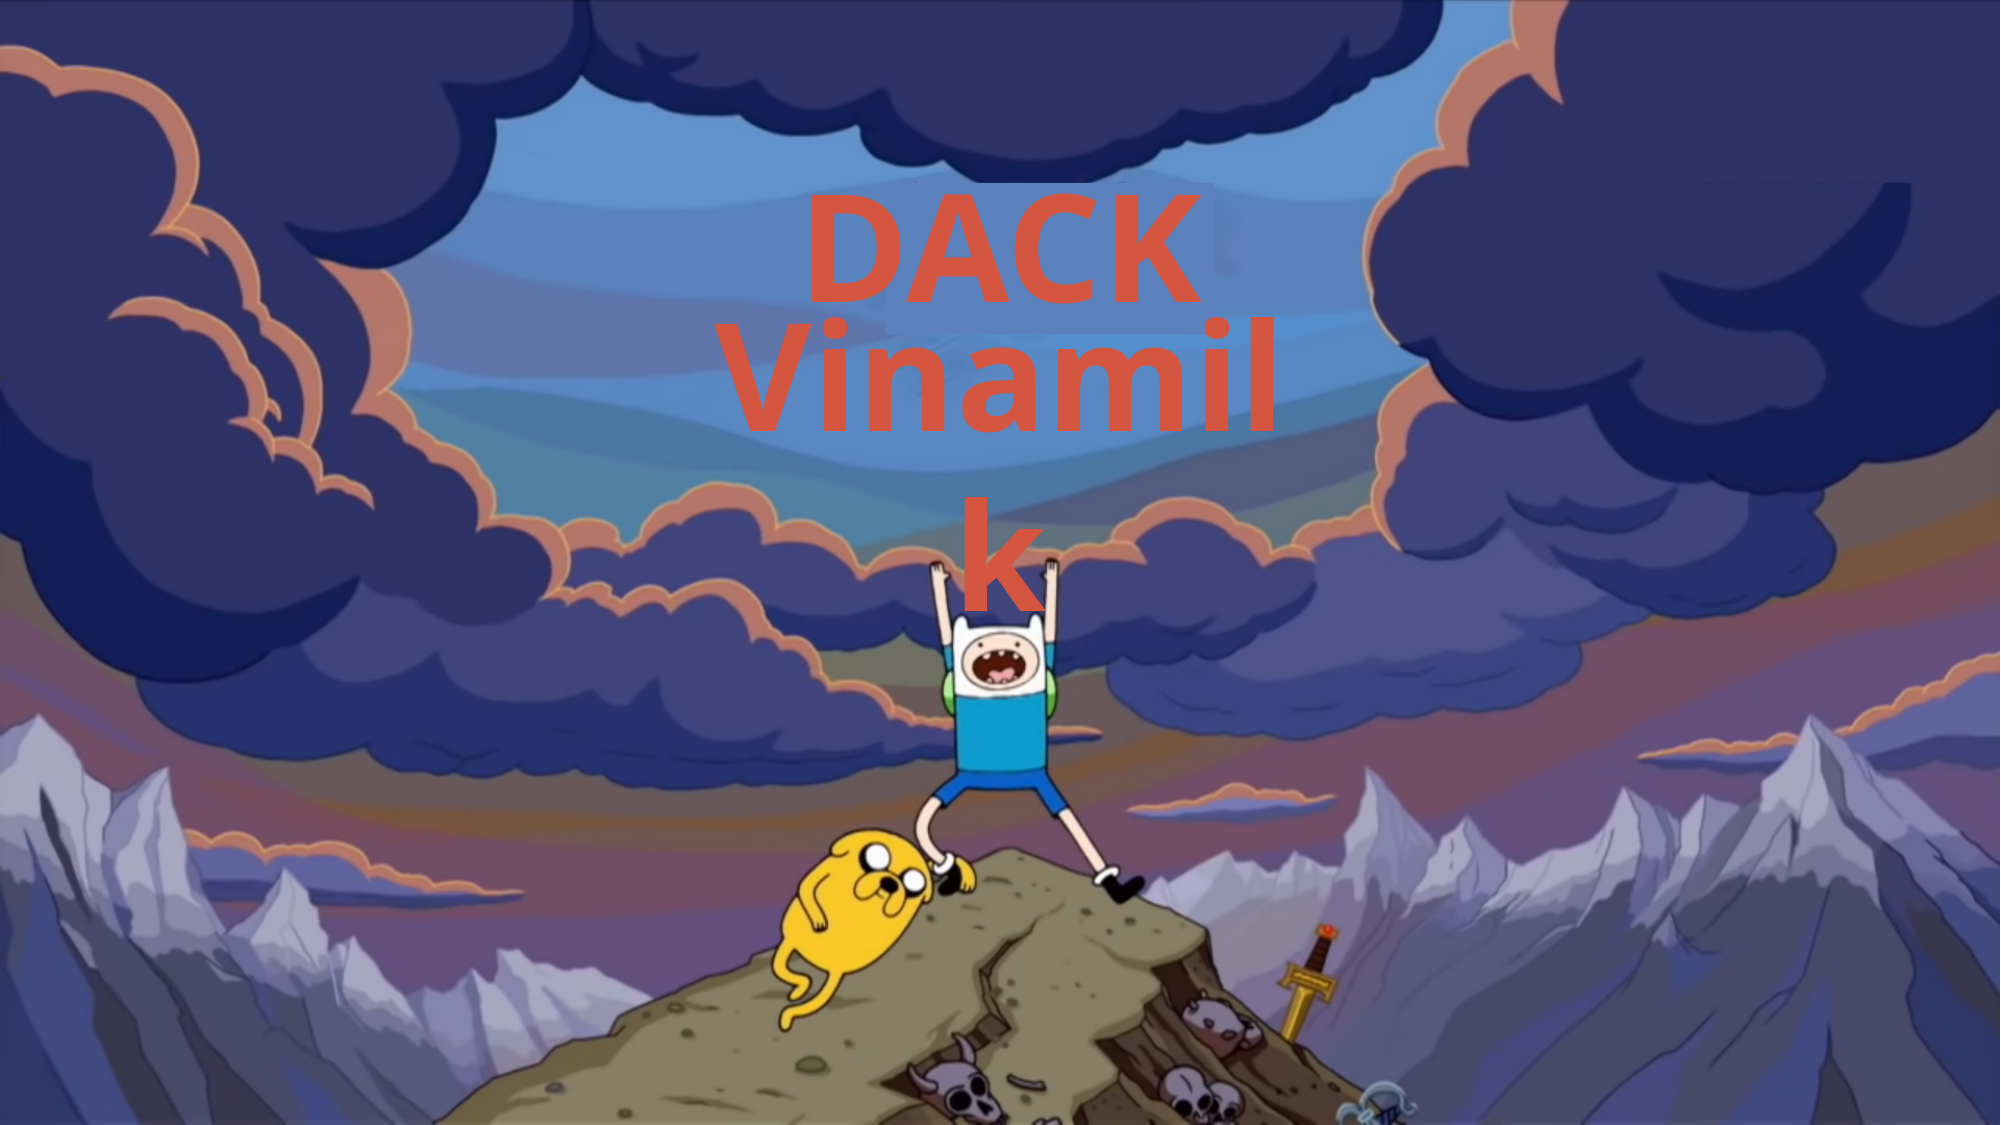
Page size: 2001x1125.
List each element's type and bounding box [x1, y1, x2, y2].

picture [0, 0, 2000, 1125]
text_box [689, 145, 1311, 471]
